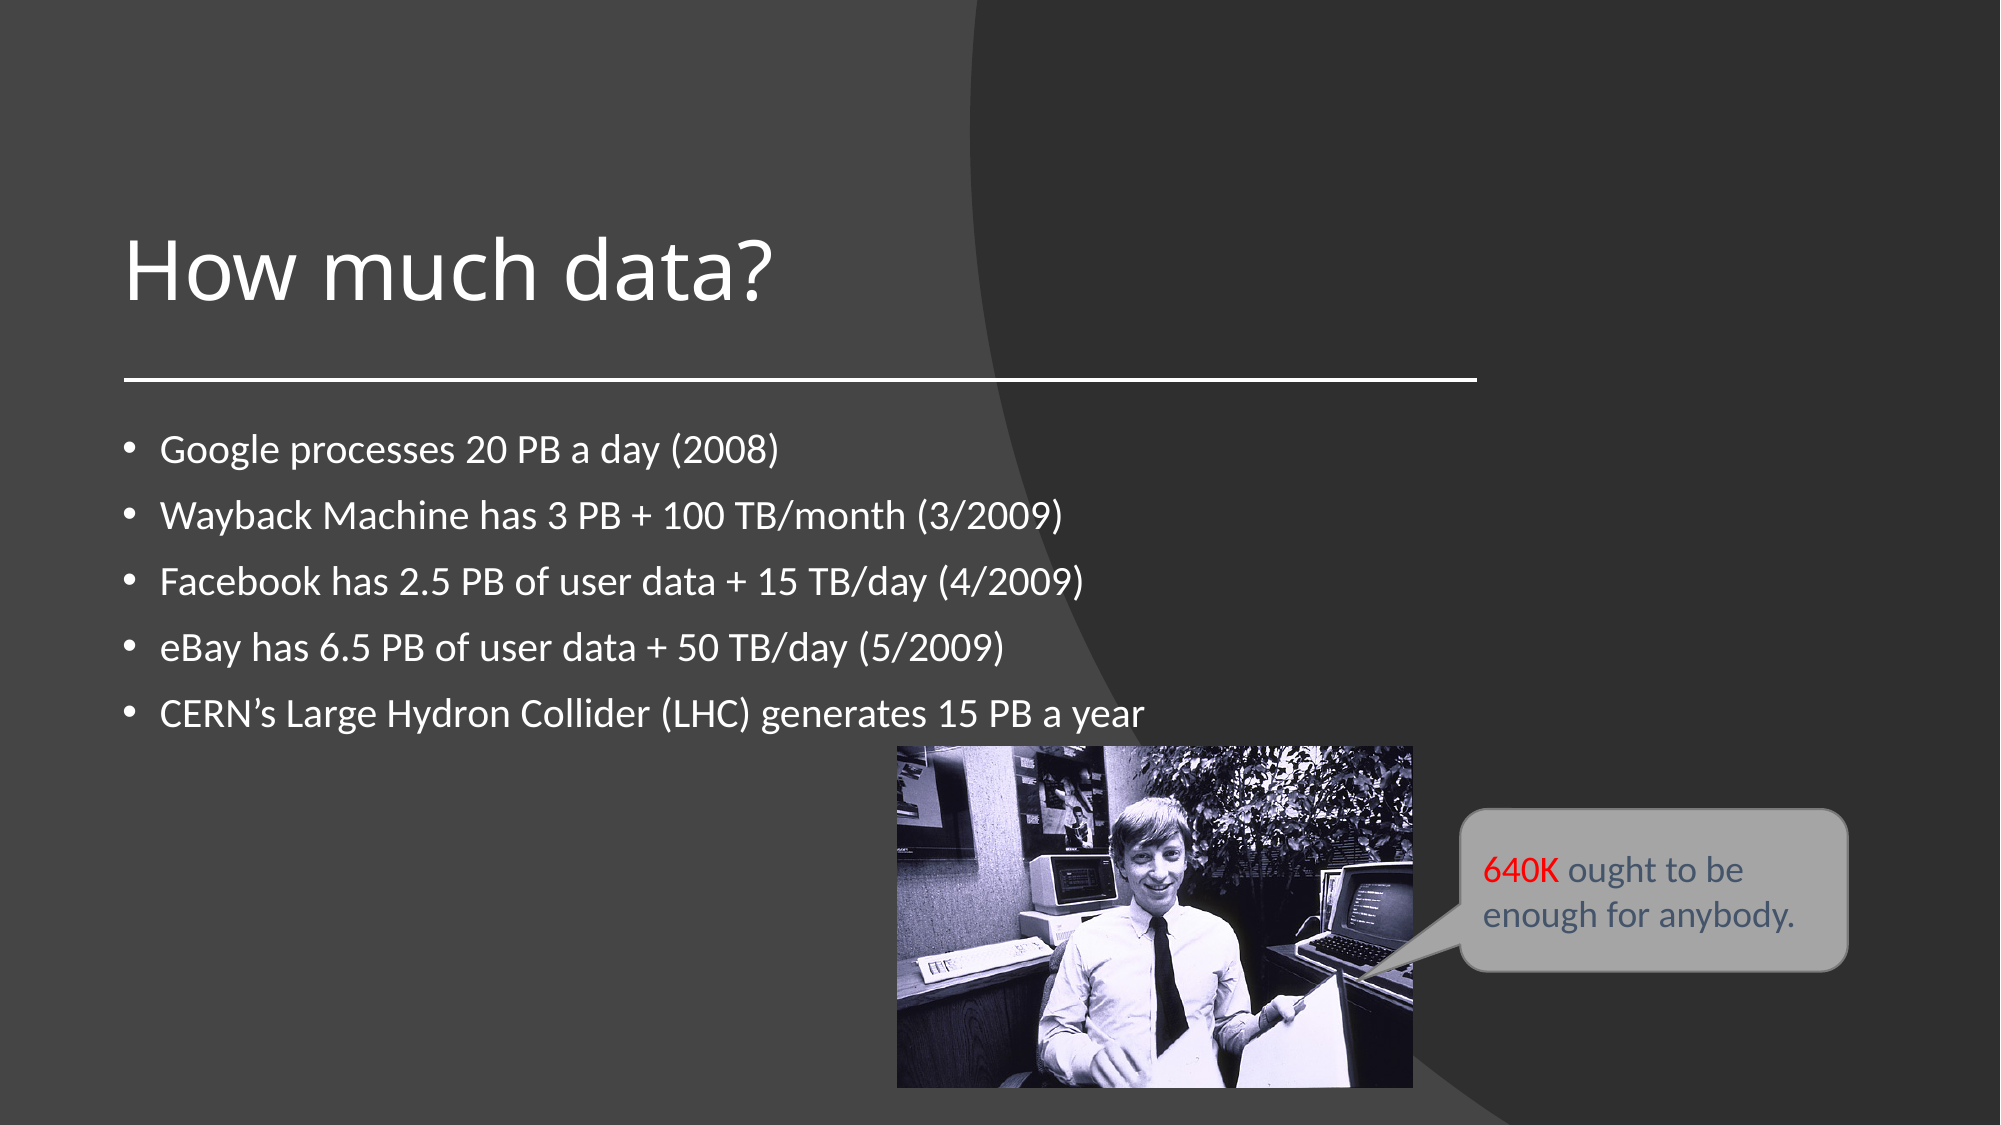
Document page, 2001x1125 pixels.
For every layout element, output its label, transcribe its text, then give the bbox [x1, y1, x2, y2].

list Google processes 20 PB a day (2008) Wayback Machine has 3 PB + 100 TB/month (3/2009) Facebook has 2.5 PB of user data + 15 TB/day (4/2009) eBay has 6.5 PB of user data + 50 TB/day (5/2009) CERN’s Large Hydron Collider (LHC) generates 15 PB a year [107, 419, 1586, 966]
text_box [971, 0, 2000, 1125]
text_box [897, 746, 1848, 1088]
title How much data? [107, 59, 1586, 327]
